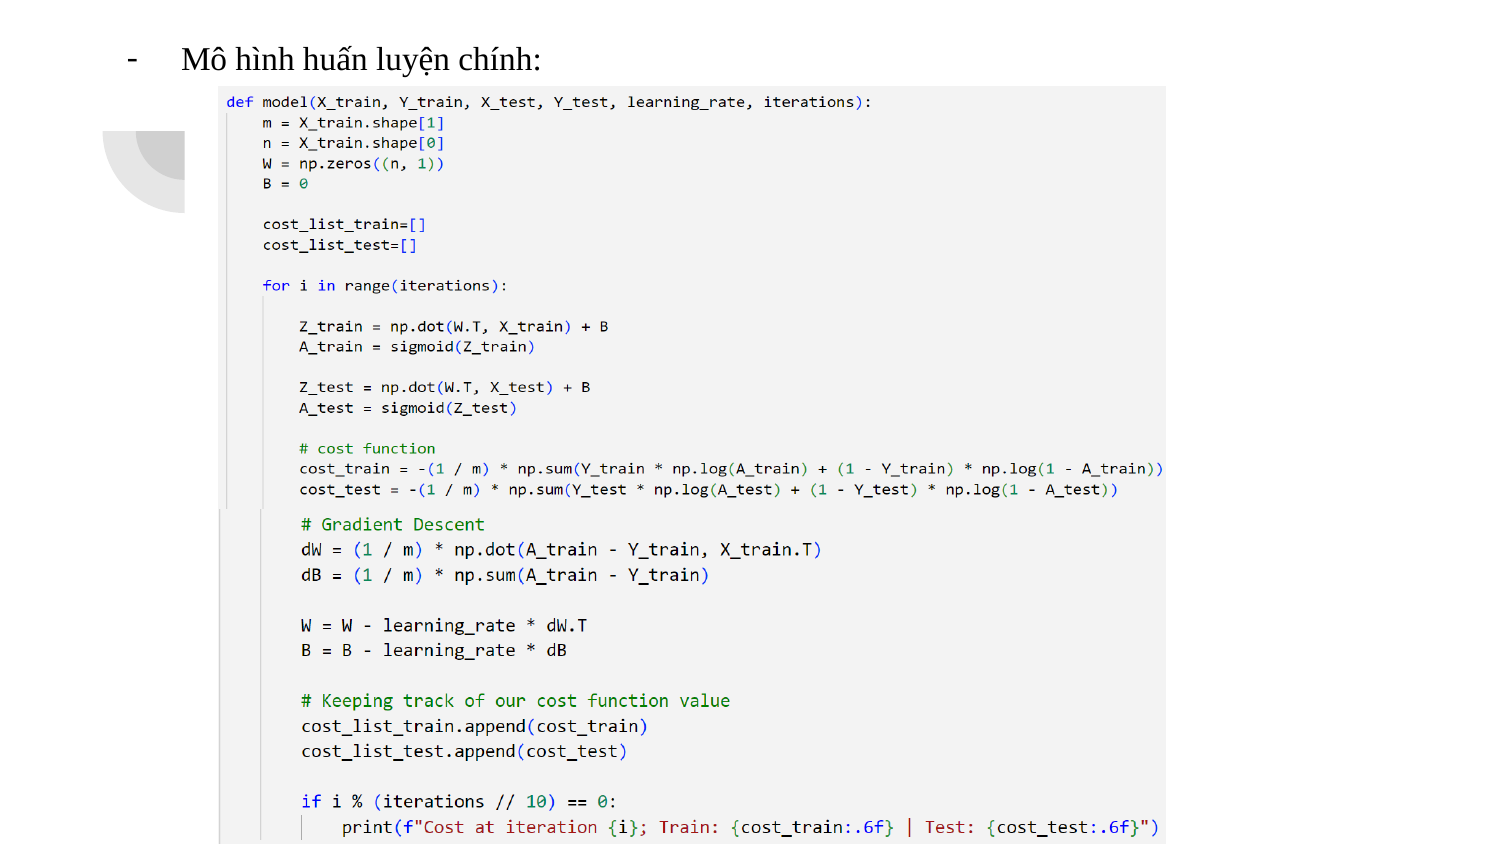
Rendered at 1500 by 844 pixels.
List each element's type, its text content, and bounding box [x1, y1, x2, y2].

text_box Mô hình huấn luyện chính: [91, 16, 1318, 92]
picture [218, 86, 1166, 844]
